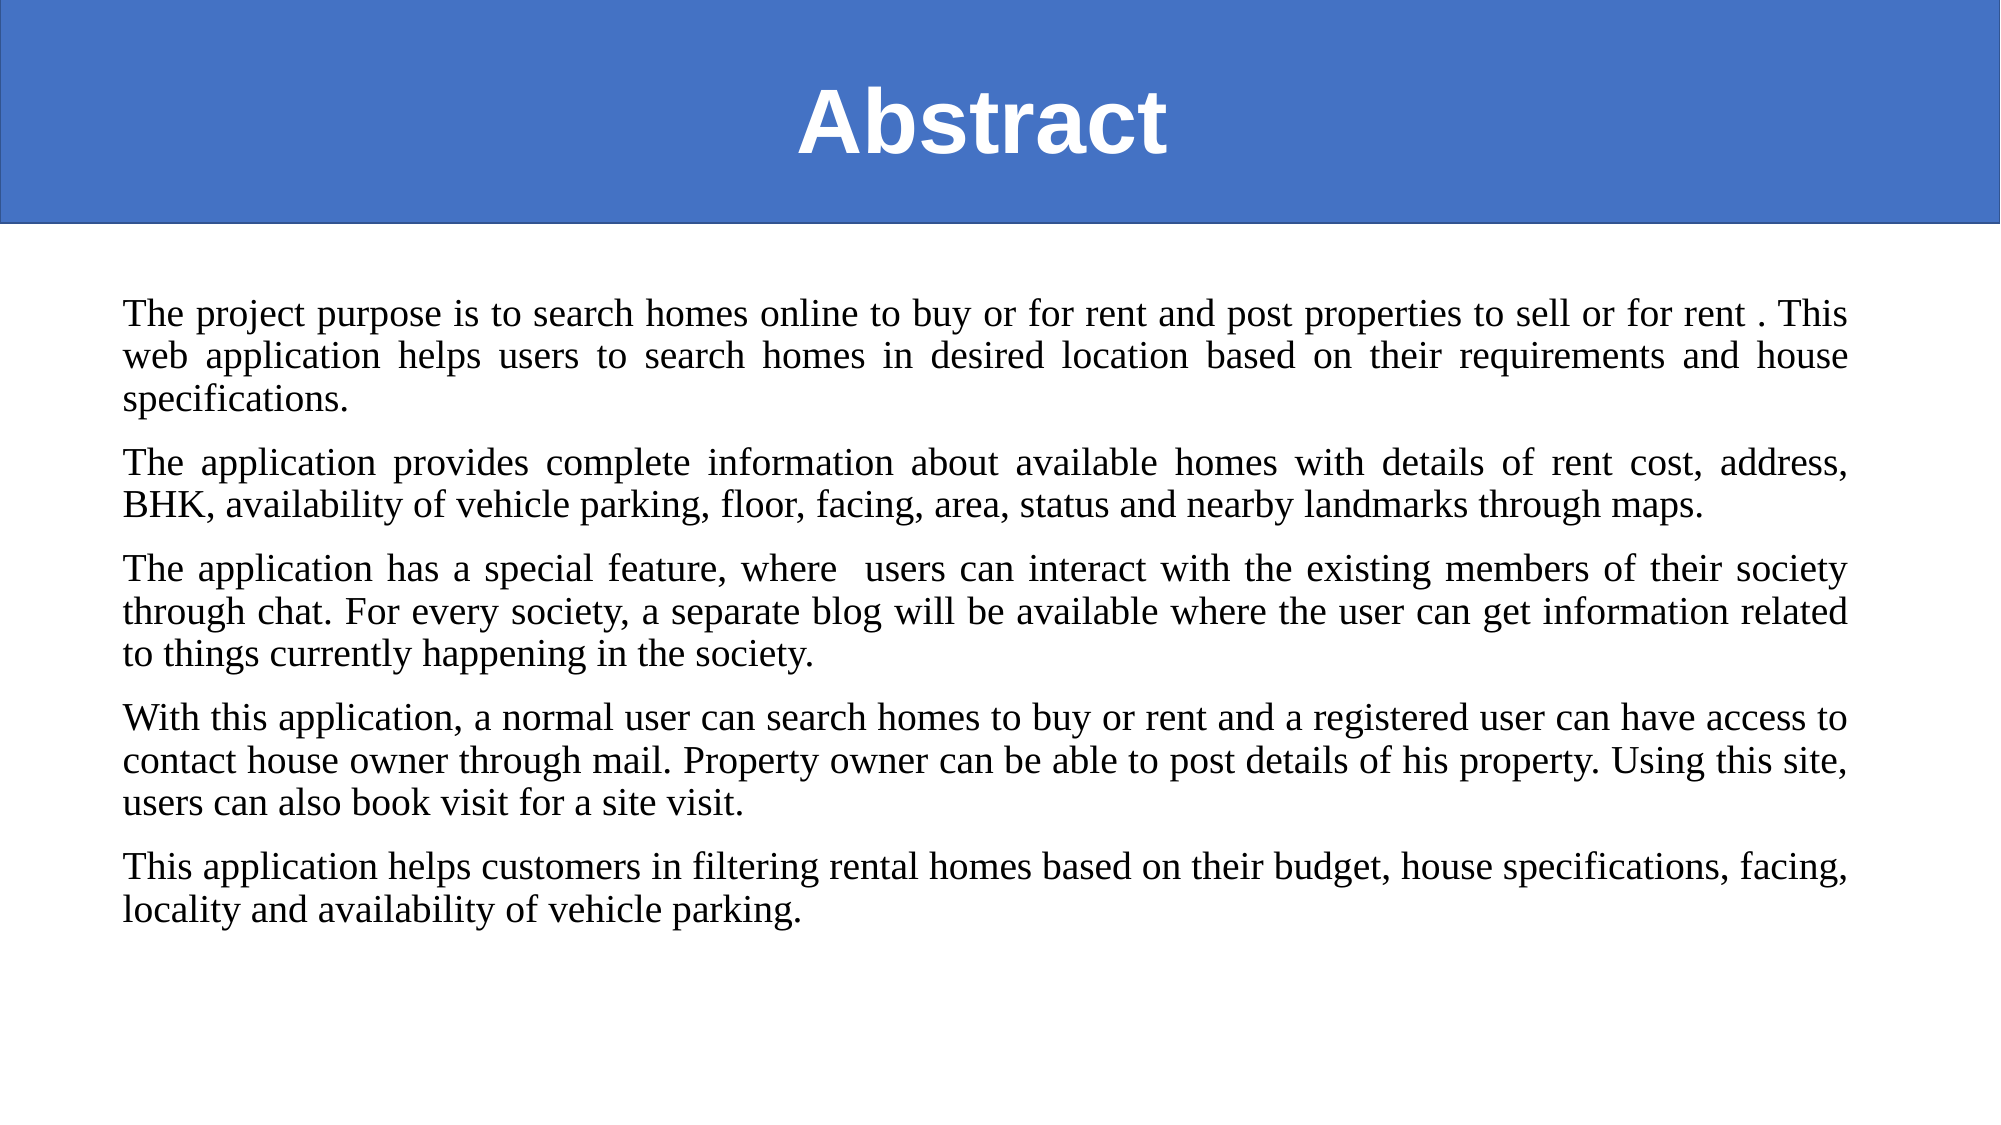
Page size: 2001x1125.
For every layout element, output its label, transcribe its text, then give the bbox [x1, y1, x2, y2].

title Problem Statement [214, 224, 1750, 233]
text_box [0, 0, 2000, 224]
subtitle The project purpose is to search homes online to buy or for rent and post properties to sell or for rent . This web application helps users to search homes in desired location based on their requirements and house specifications. The application provides complete information about available homes with details of rent cost, address, BHK, availability of vehicle parking, floor, facing, area, status and nearby landmarks through maps. The application has a special feature, where users can interact with the existing members of their society through chat. For every society, a separate blog will be available where the user can get information related to things currently happening in the society. With this application, a normal user can search homes to buy or rent and a registered user can have access to contact house owner through mail. Property owner can be able to post details of his property. Using this site, users can also book visit for a site visit. This application helps customers in filtering rental homes based on their budget, house specifications, facing, locality and availability of vehicle parking. [107, 284, 1866, 1017]
text_box Abstract [516, 54, 1449, 180]
